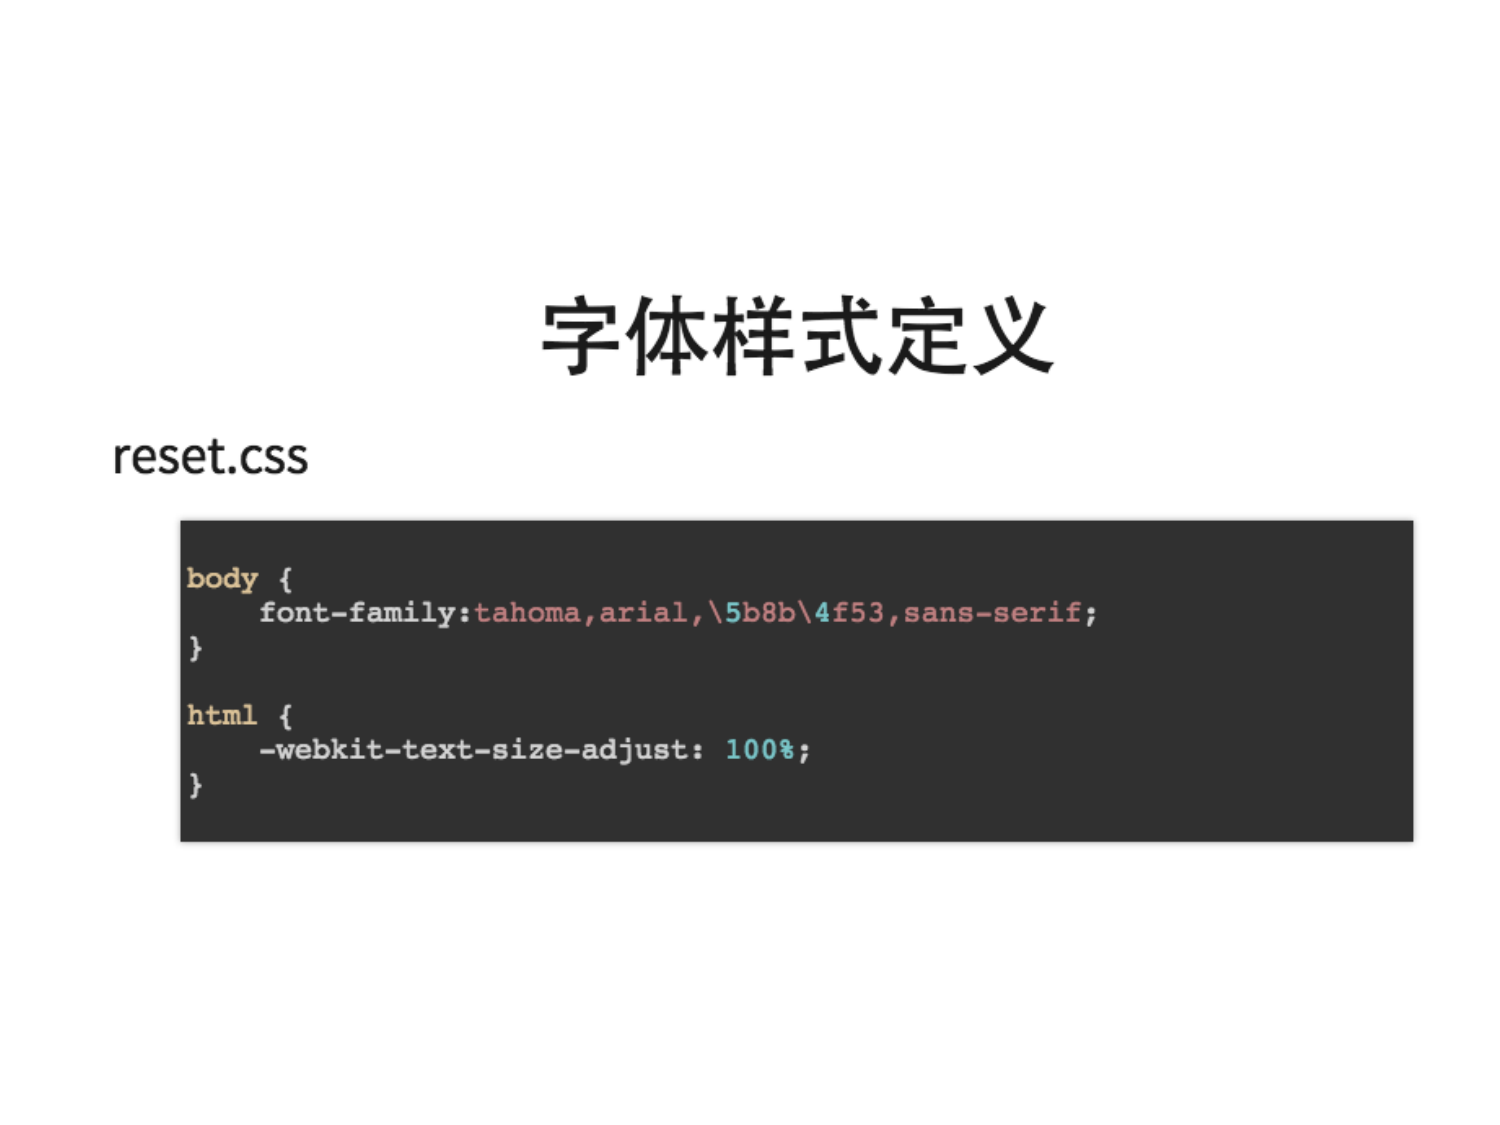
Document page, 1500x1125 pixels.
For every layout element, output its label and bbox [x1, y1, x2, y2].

picture [0, 228, 1500, 896]
